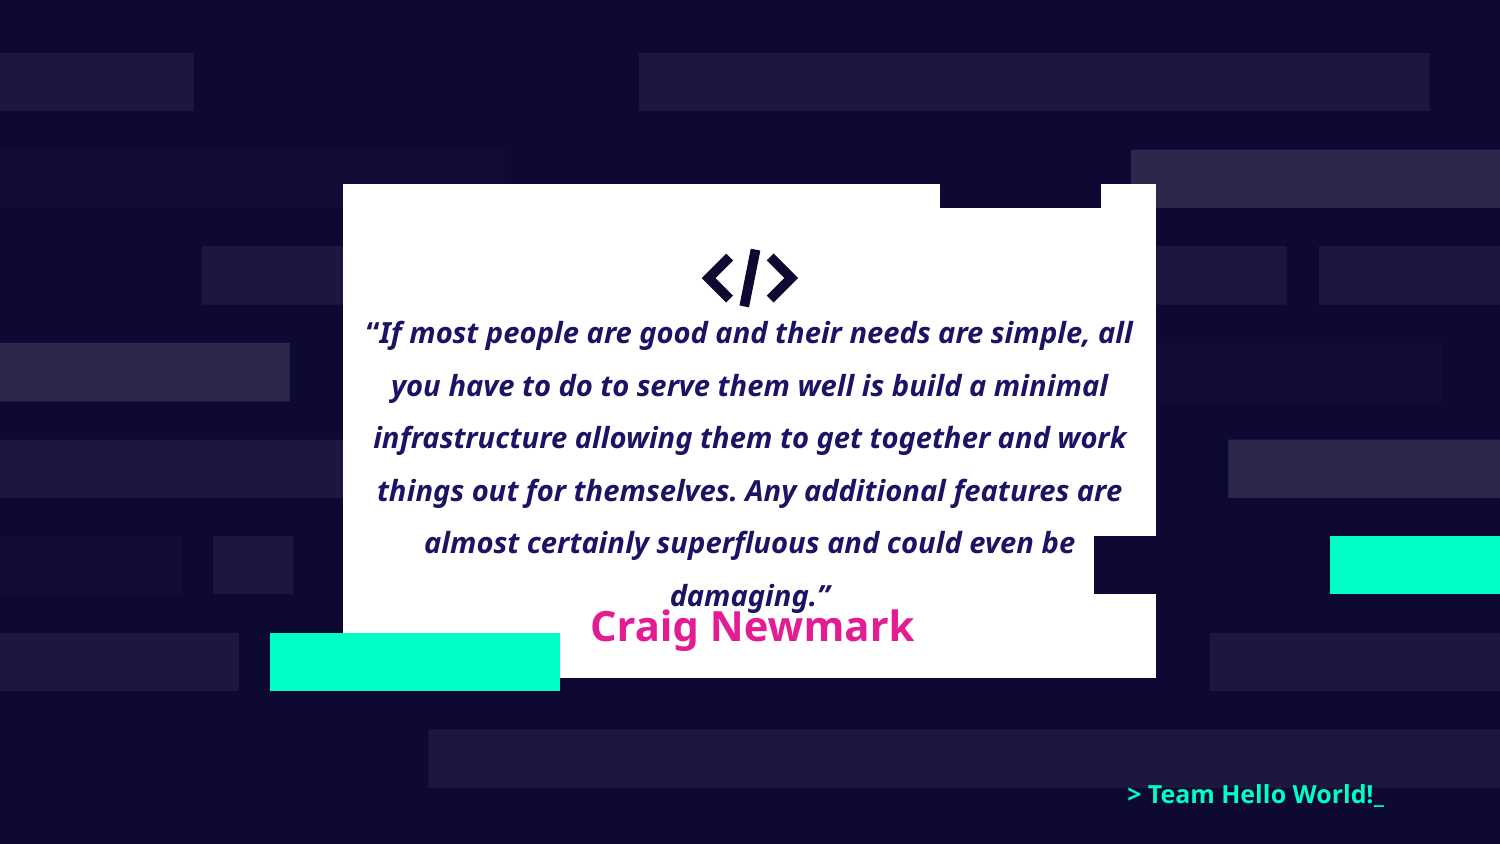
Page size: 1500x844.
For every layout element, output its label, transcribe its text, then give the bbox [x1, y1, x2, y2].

text_box > Team Hello World!_ [1112, 778, 1486, 808]
title Craig Newmark [416, 600, 1089, 667]
subtitle “If most people are good and their needs are simple, all you have to do to serve them well is build a minimal infrastructure allowing them to get together and work things out for themselves. Any additional features are almost certainly superfluous and could even be damaging.” [346, 405, 1154, 537]
